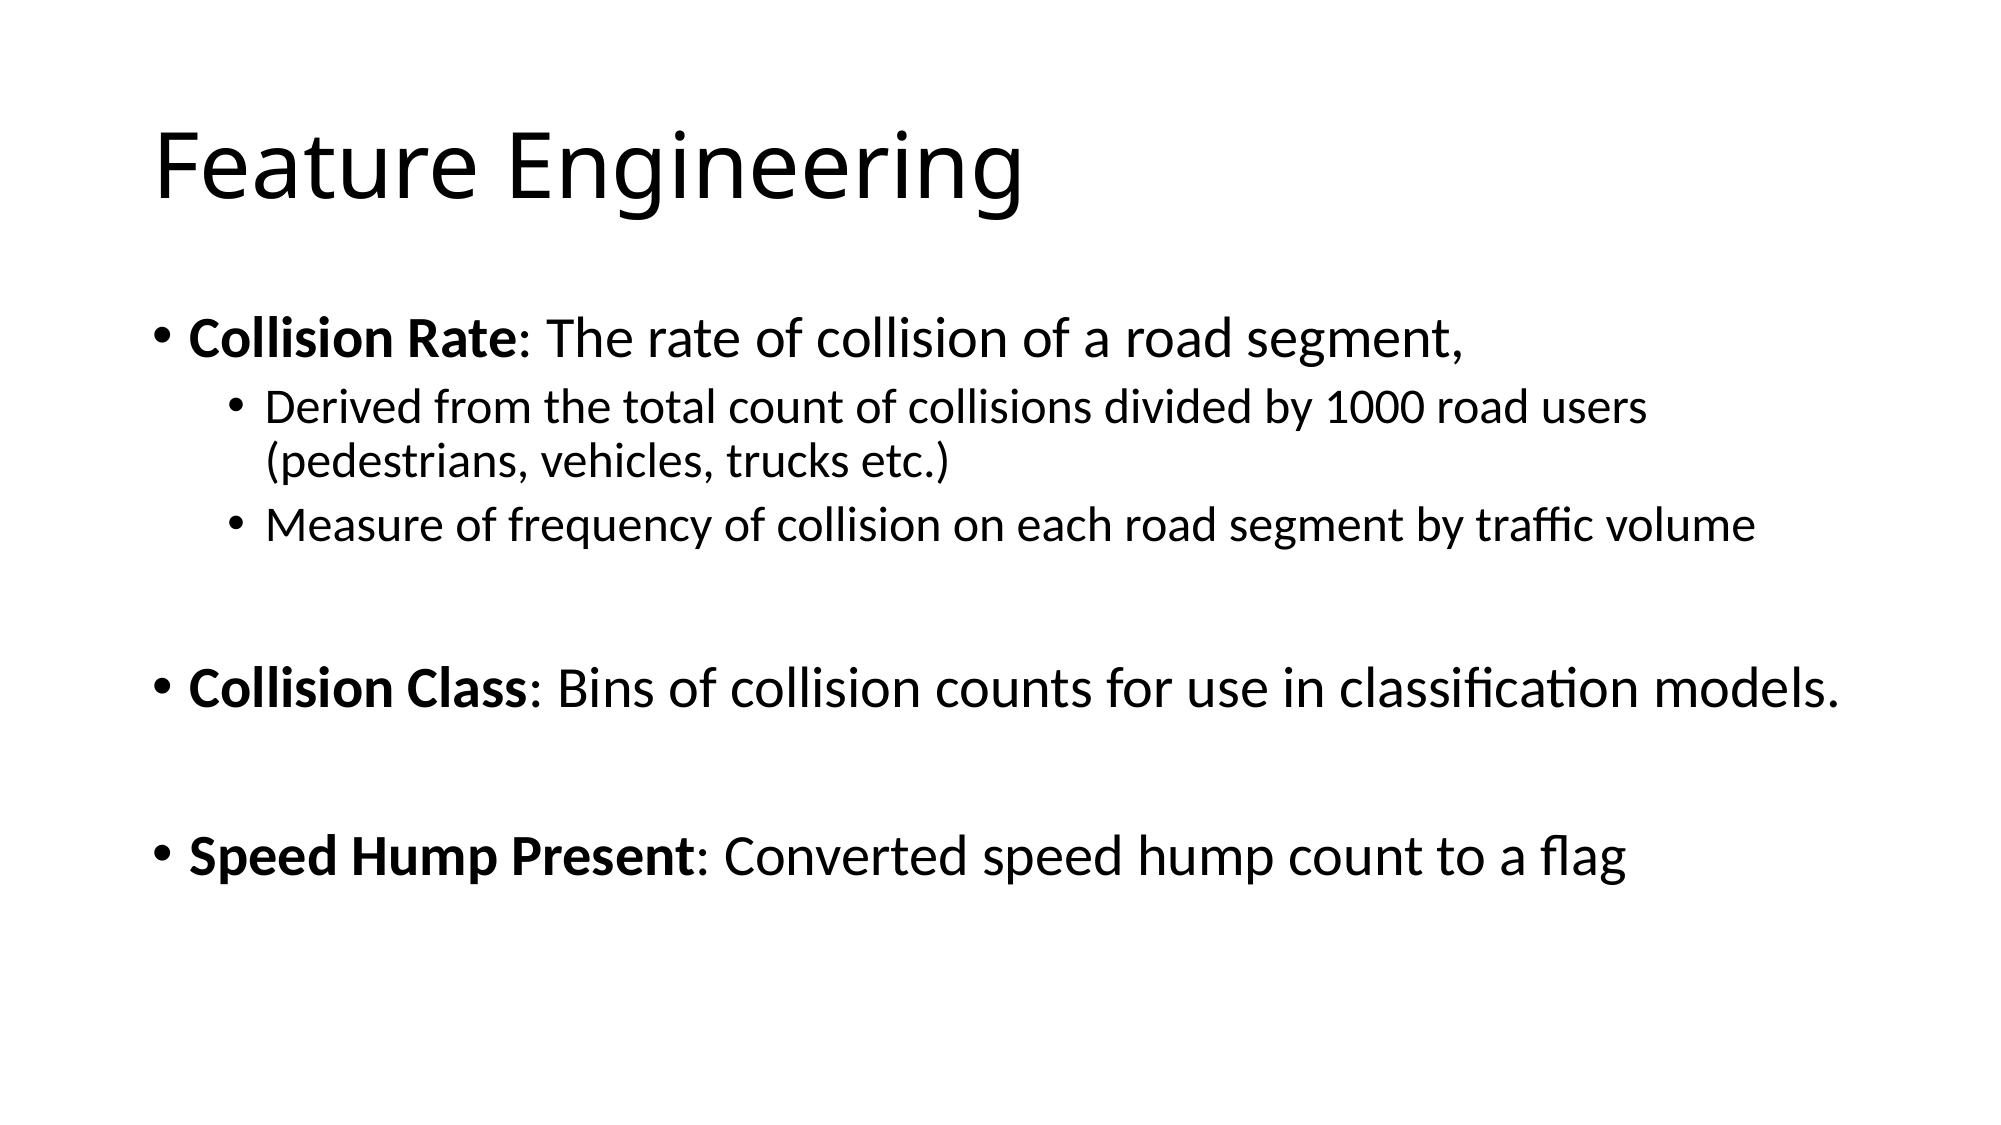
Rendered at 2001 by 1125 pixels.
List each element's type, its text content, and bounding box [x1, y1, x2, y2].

title Feature Engineering [137, 59, 1863, 278]
list Collision Rate: The rate of collision of a road segment, Derived from the total count of collisions divided by 1000 road users (pedestrians, vehicles, trucks etc.) Measure of frequency of collision on each road segment by traffic volume Collision Class: Bins of collision counts for use in classification models. Speed Hump Present: Converted speed hump count to a flag [137, 299, 1863, 1014]
